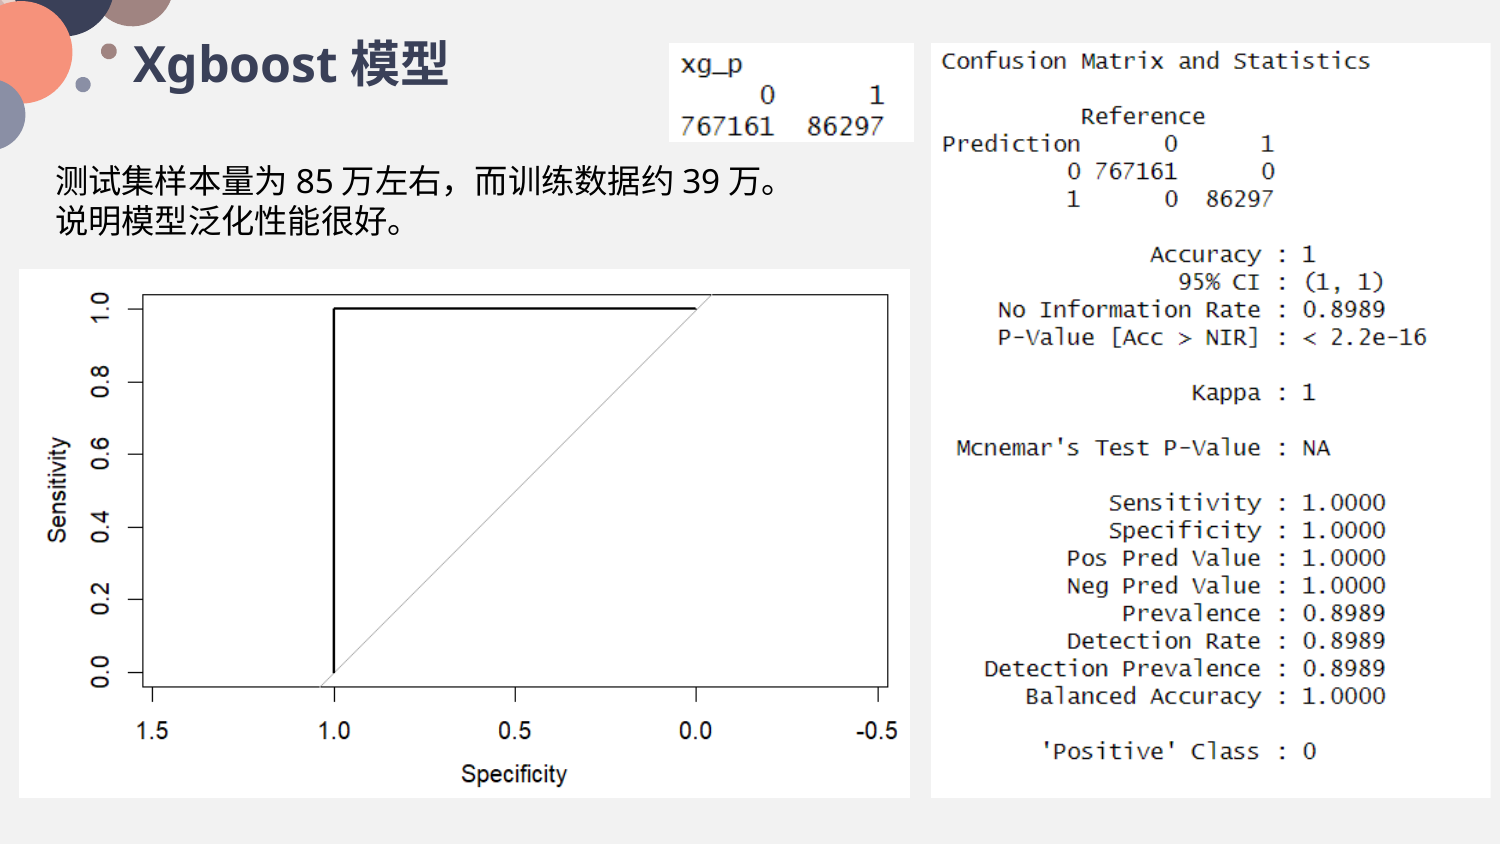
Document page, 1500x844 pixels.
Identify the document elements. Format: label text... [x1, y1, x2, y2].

picture [930, 43, 1491, 798]
text_box 测试集样本量为85万左右，而训练数据约39万。 说明模型泛化性能很好。 [40, 152, 897, 248]
picture [669, 43, 914, 142]
text_box Xgboost模型 [118, 25, 466, 101]
picture [19, 269, 910, 798]
